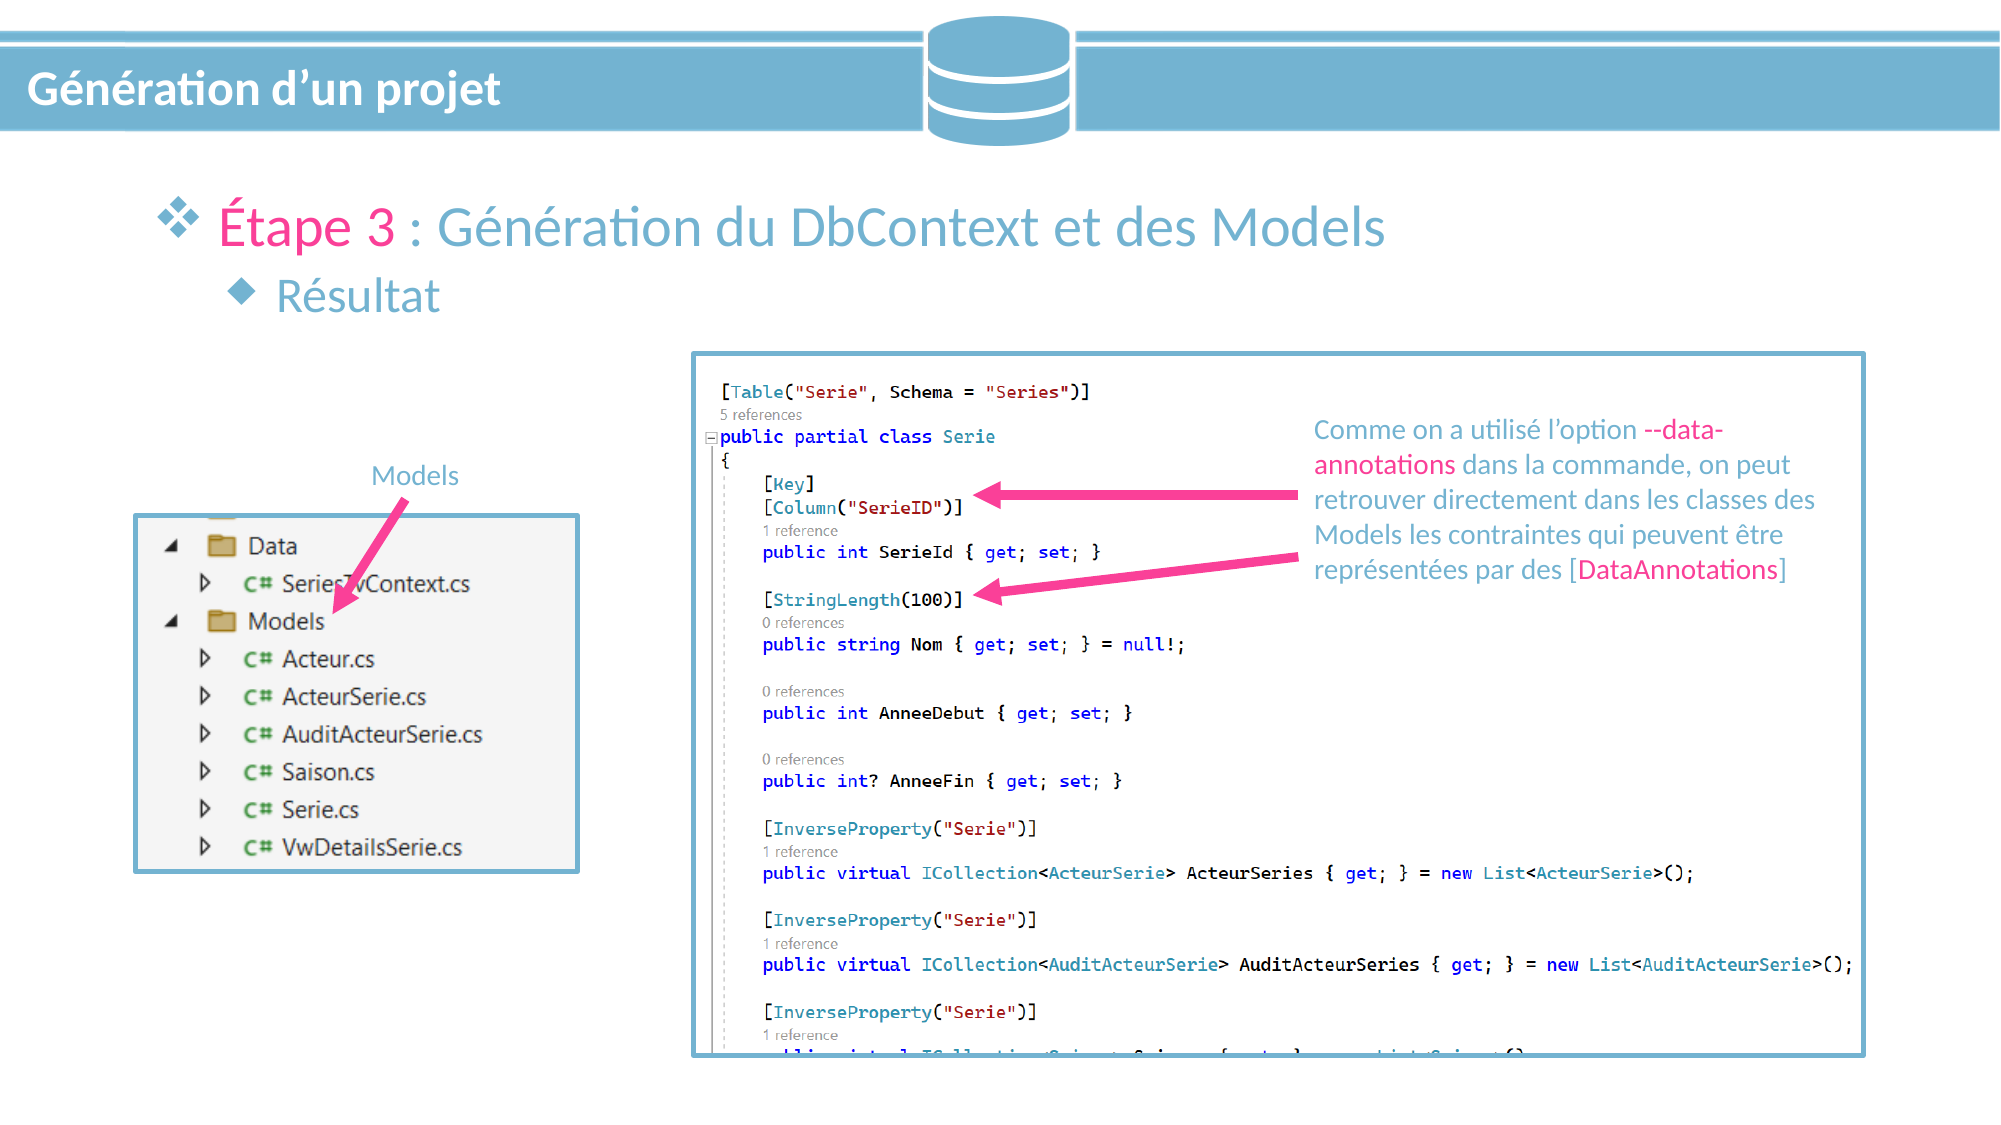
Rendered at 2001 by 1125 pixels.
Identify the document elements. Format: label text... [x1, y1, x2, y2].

title Génération d’un projet [12, 58, 913, 120]
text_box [972, 556, 1299, 596]
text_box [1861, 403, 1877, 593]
picture [695, 355, 1861, 1054]
list Étape 3 : Génération du DbContext et des Models Résultat [137, 188, 1862, 1014]
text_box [332, 499, 406, 615]
text_box Models [356, 448, 477, 499]
picture [137, 517, 575, 870]
picture [0, 3, 2000, 159]
